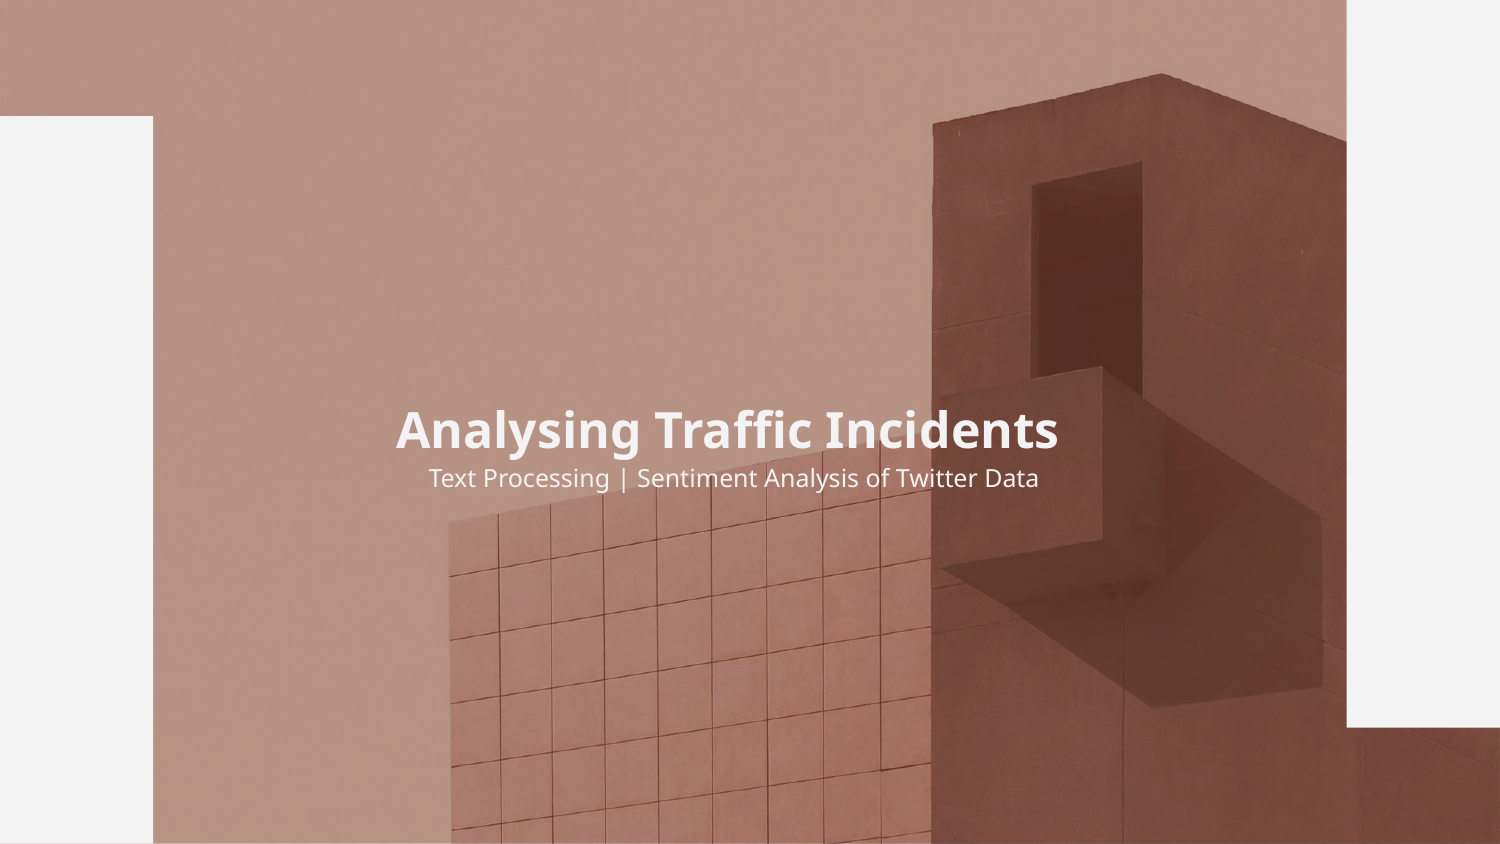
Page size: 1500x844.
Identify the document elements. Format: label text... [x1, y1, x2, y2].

title Analysing Traffic Incidents [172, 278, 1297, 474]
subtitle Text Processing | Sentiment Analysis of Twitter Data [353, 474, 1116, 565]
